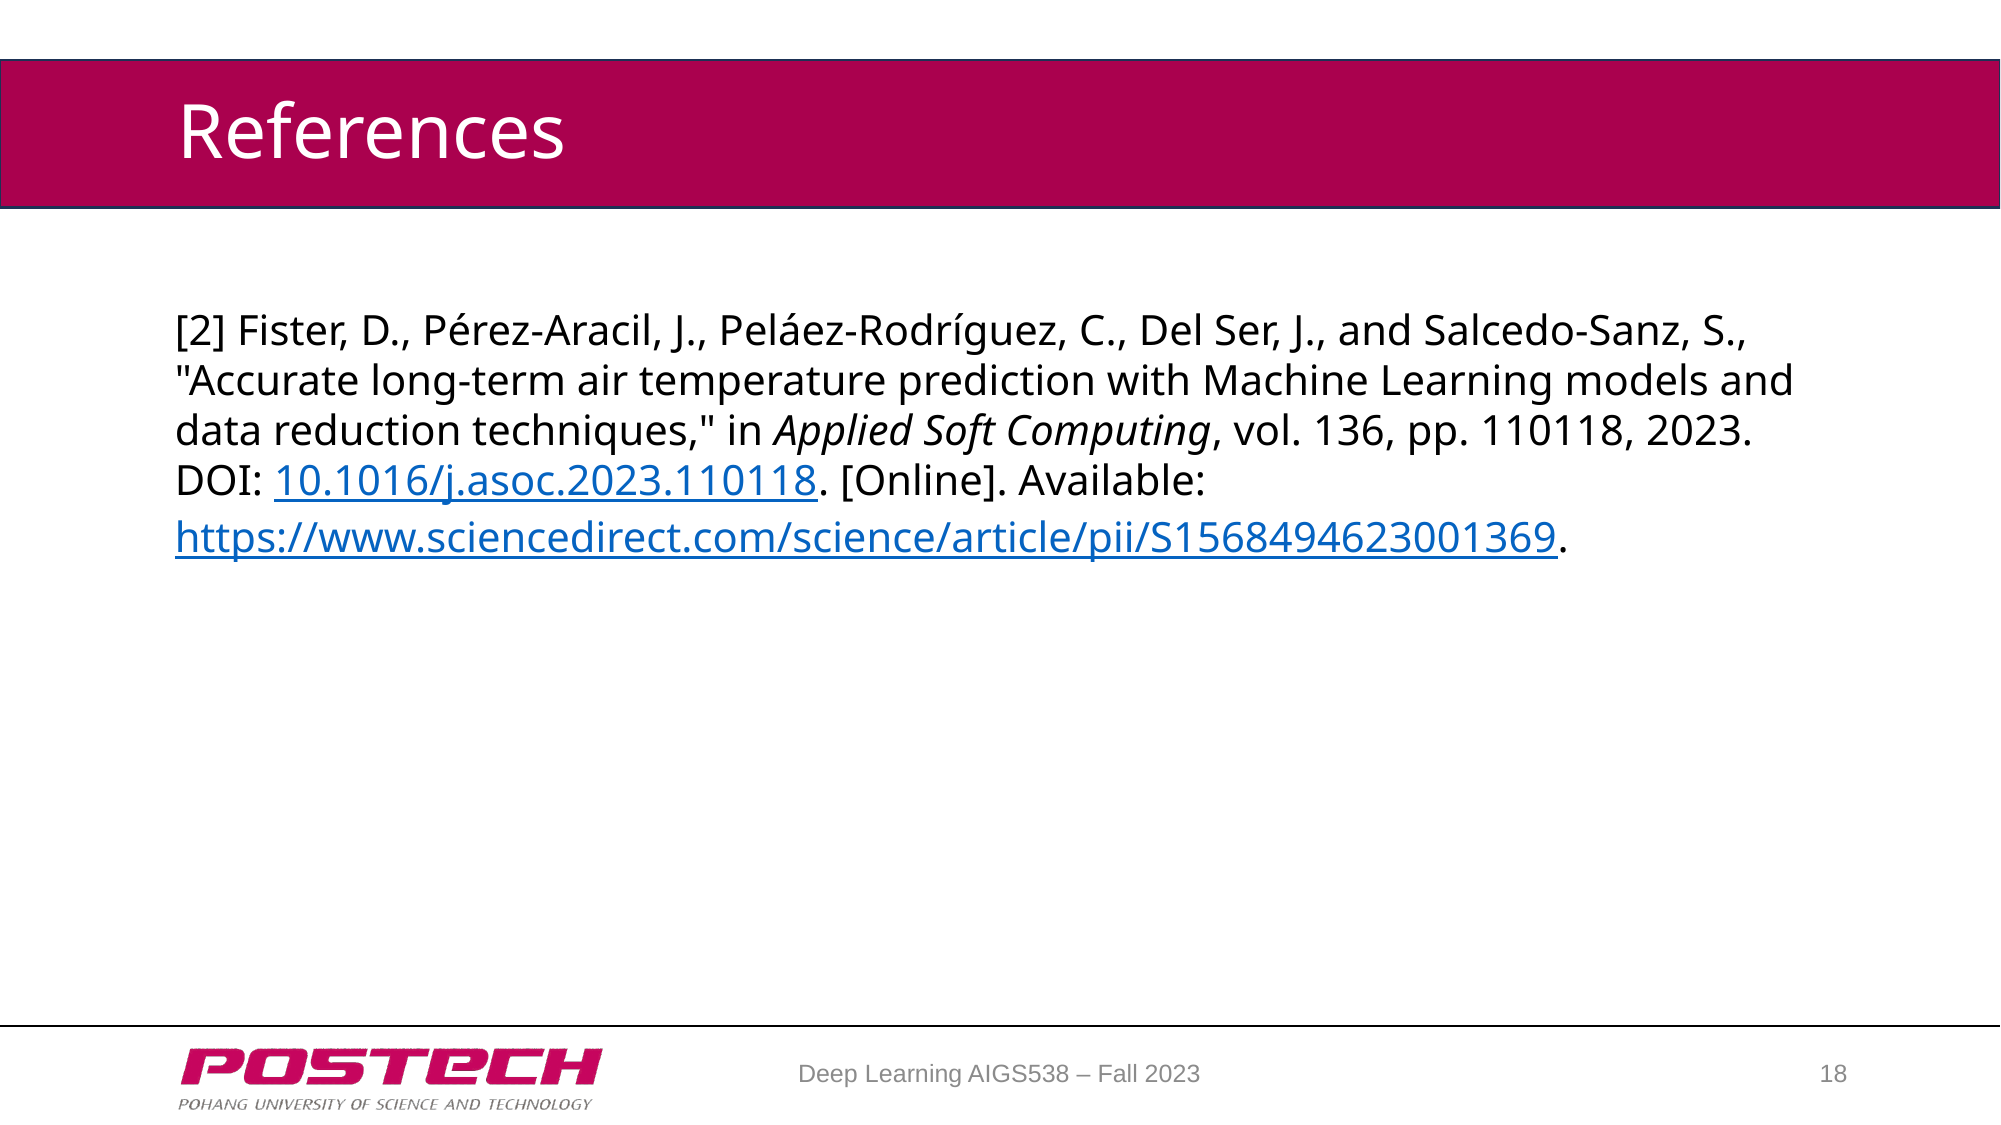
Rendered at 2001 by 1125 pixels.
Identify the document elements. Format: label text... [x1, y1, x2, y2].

text_box [2] Fister, D., Pérez-Aracil, J., Peláez-Rodríguez, C., Del Ser, J., and Salcedo-Sanz, S., "Accurate long-term air temperature prediction with Machine Learning models and data reduction techniques," in Applied Soft Computing, vol. 136, pp. 110118, 2023. DOI: 10.1016/j.asoc.2023.110118. [Online]. Available: https://www.sciencedirect.com/science/article/pii/S1568494623001369. [151, 288, 1815, 959]
footer Deep Learning AIGS538 – Fall 2023 [662, 1042, 1338, 1103]
slide_number 18 [1412, 1042, 1863, 1103]
picture [178, 1048, 606, 1110]
title References [157, 58, 1843, 196]
